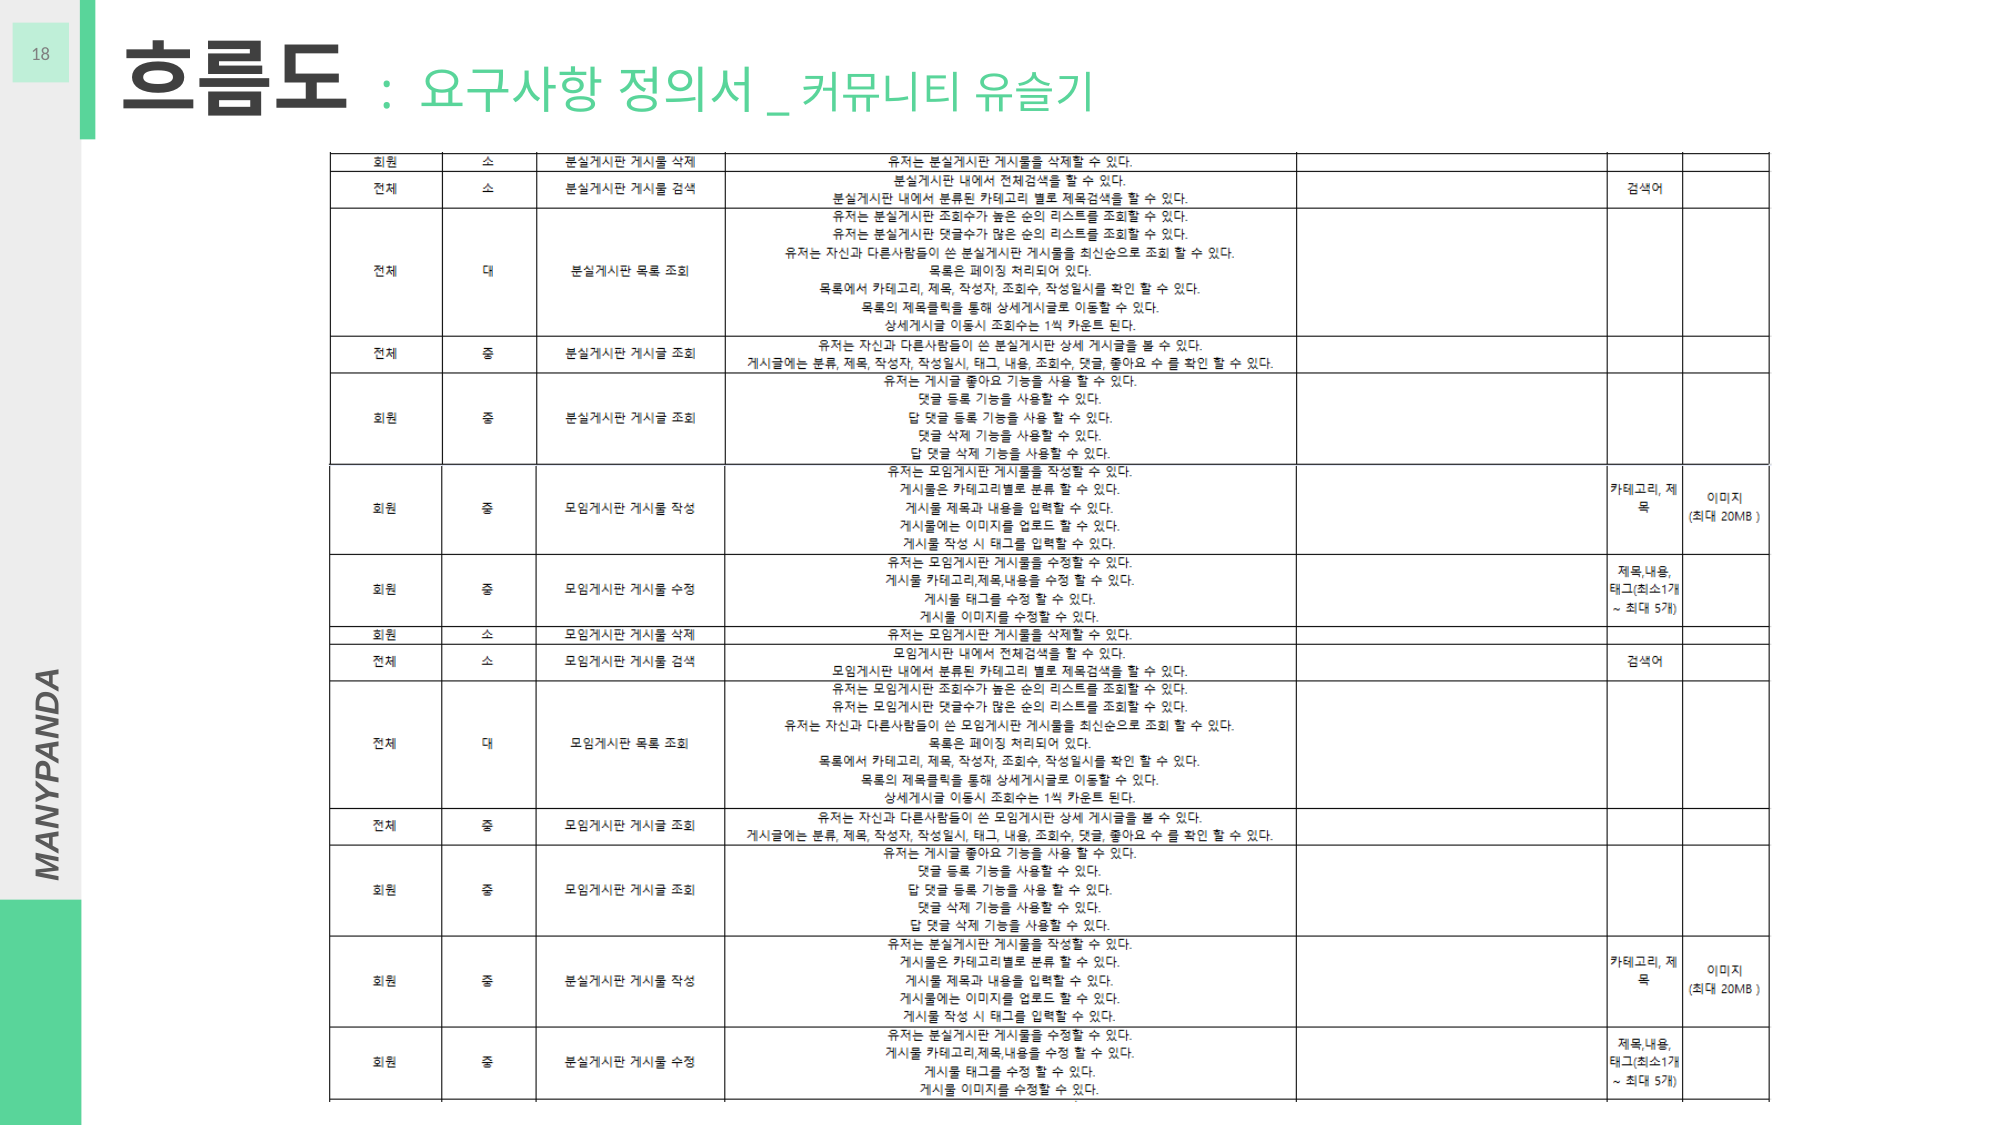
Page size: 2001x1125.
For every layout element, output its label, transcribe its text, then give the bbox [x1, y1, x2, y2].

text_box : 요구사항 정의서_커뮤니티 유슬기 [365, 50, 1271, 126]
picture [327, 152, 1772, 1102]
slide_number 18 [12, 22, 69, 83]
text_box [79, 0, 96, 140]
text_box 흐름도 [105, 10, 469, 142]
